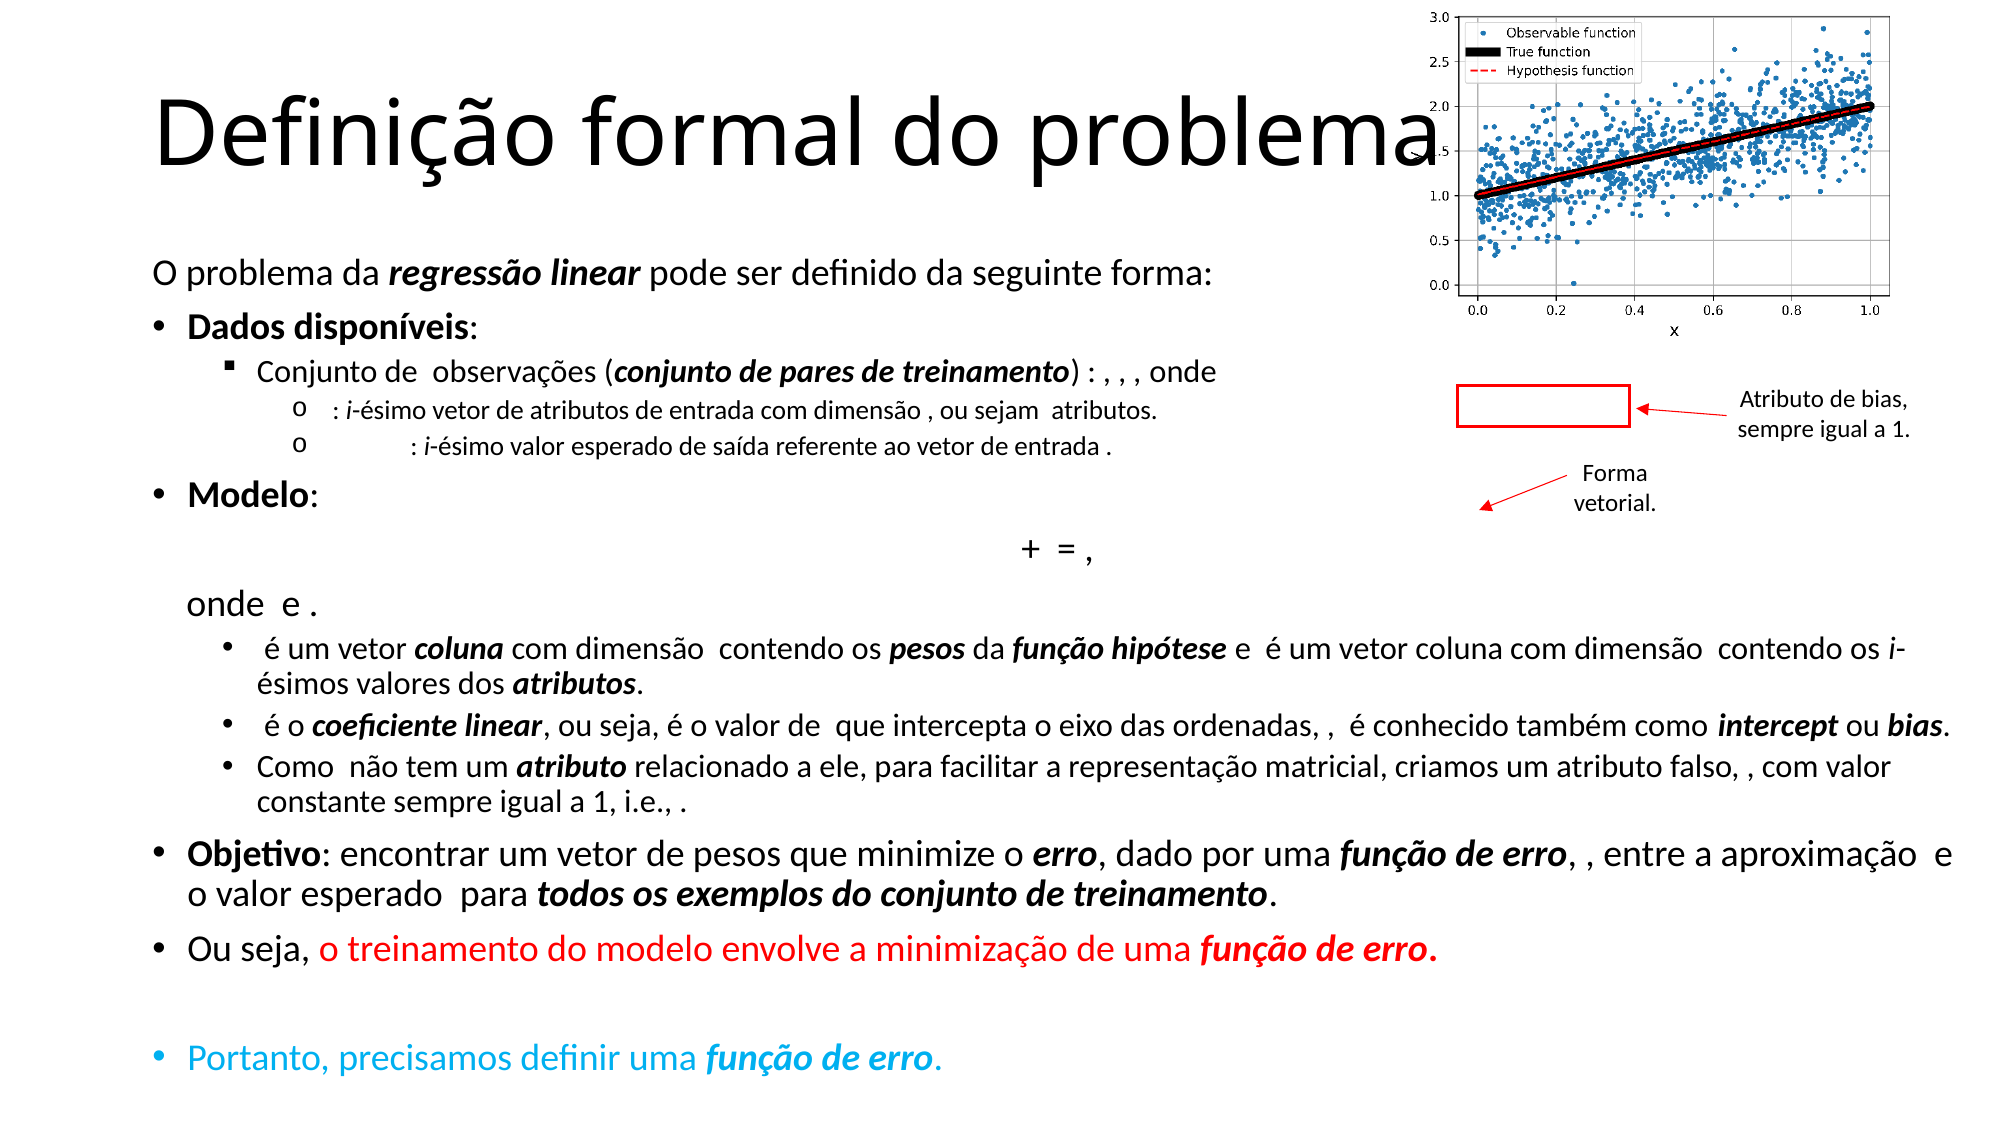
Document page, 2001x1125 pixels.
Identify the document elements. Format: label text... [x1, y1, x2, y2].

title Definição formal do problema [137, 59, 1405, 213]
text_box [1479, 475, 1567, 510]
text_box Forma vetorial. [1536, 449, 1694, 524]
text_box [1457, 384, 1631, 427]
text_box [1636, 408, 1727, 416]
text_box Atributo de bias, sempre igual a 1. [1693, 375, 1955, 450]
picture [1405, 8, 1893, 342]
